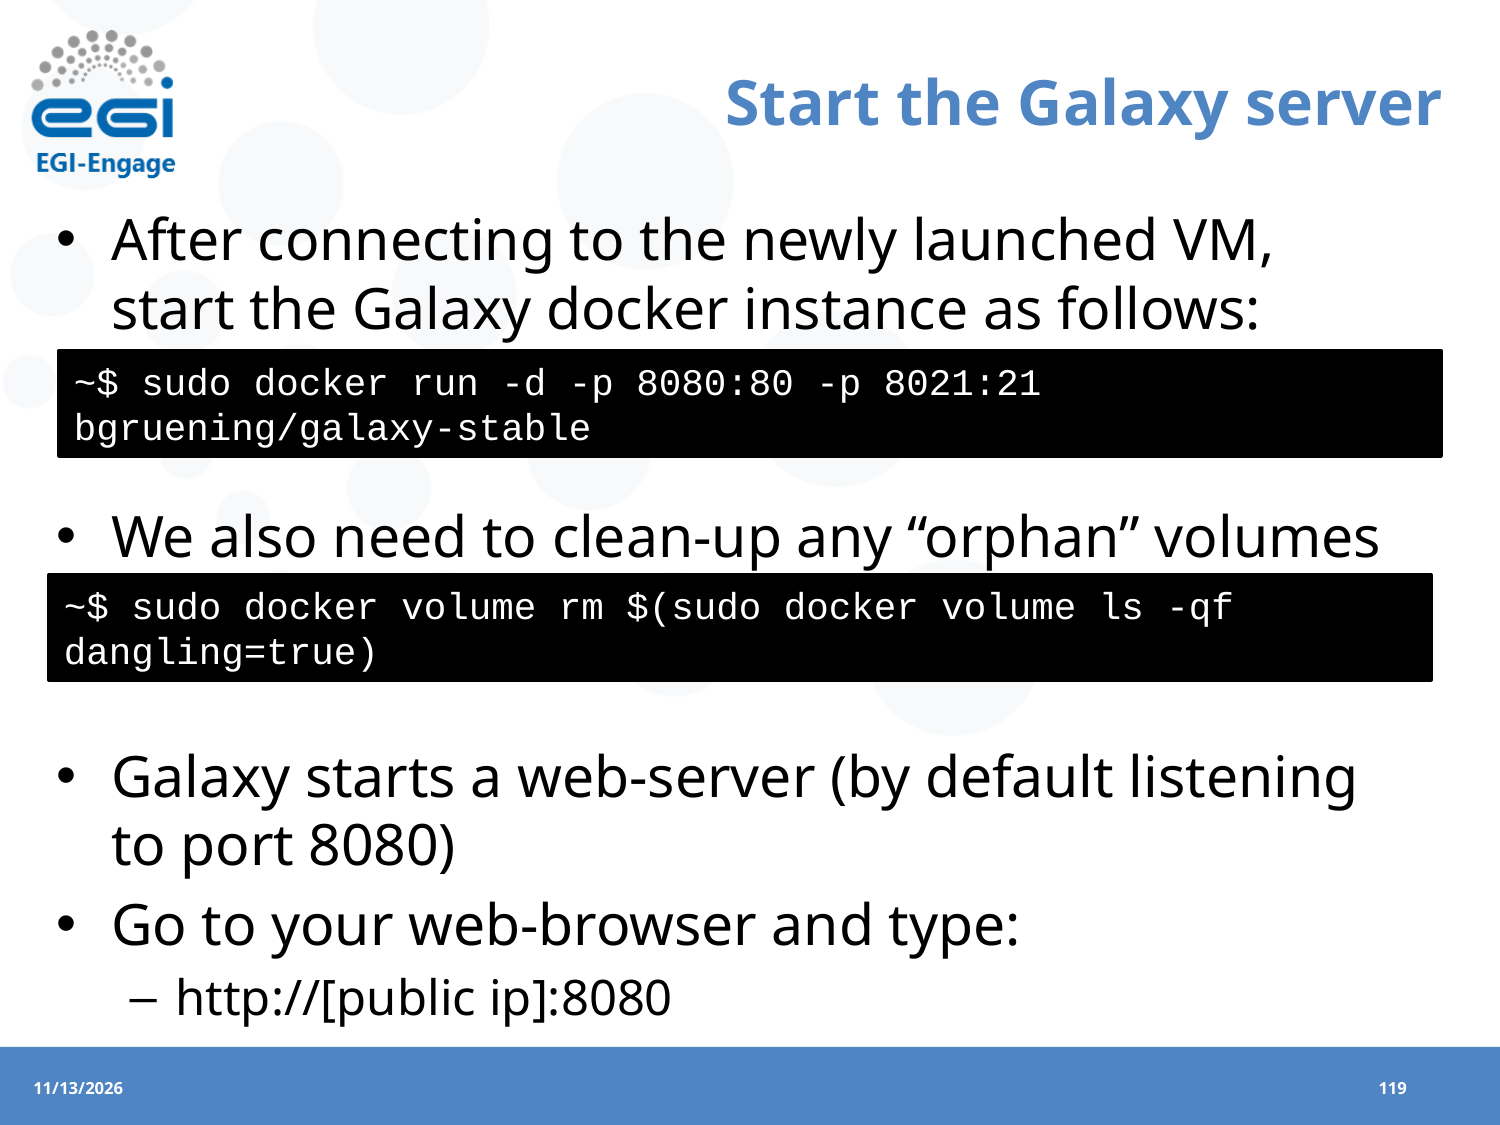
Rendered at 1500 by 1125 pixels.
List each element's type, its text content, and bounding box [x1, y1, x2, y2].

list After connecting to the newly launched VM, start the Galaxy docker instance as follows: We also need to clean-up any “orphan” volumes Galaxy starts a web-server (by default listening to port 8080) Go to your web-browser and type: http://[public ip]:8080 [41, 196, 1424, 1047]
text_box ~$ sudo docker run -d -p 8080:80 -p 8021:21 bgruening/galaxy-stable [57, 349, 1443, 458]
text_box ~$ sudo docker volume rm $(sudo docker volume ls -qf dangling=true) [47, 573, 1433, 682]
title Start the Galaxy server [253, 30, 1459, 171]
picture [3, 0, 1076, 772]
